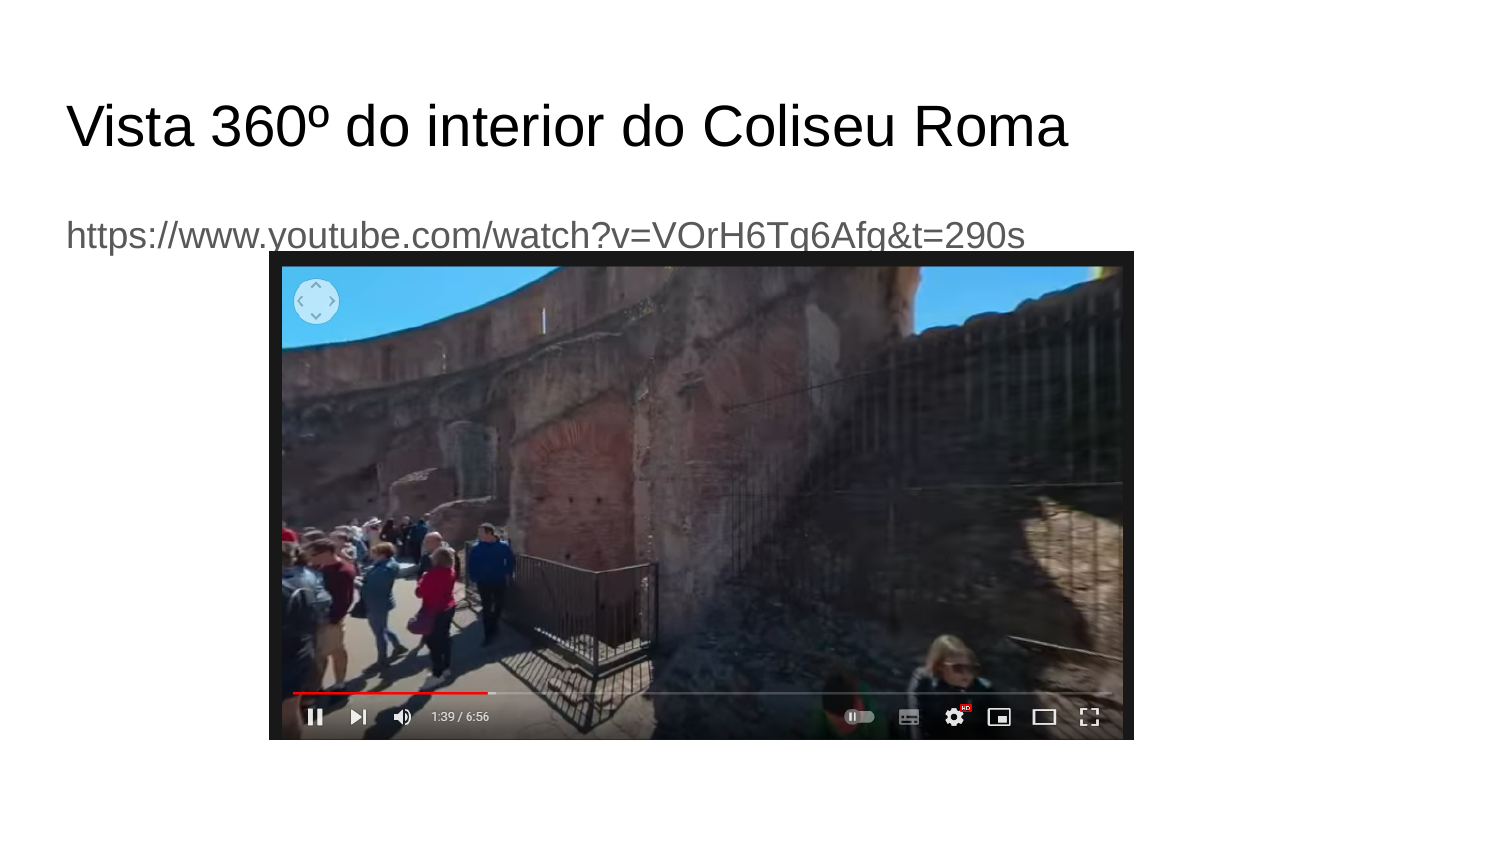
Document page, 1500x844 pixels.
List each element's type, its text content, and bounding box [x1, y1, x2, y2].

picture [269, 251, 1134, 741]
title Vista 360º do interior do Coliseu Roma [51, 72, 1449, 167]
list https://www.youtube.com/watch?v=VOrH6Tq6Afg&t=290s [51, 189, 1449, 750]
